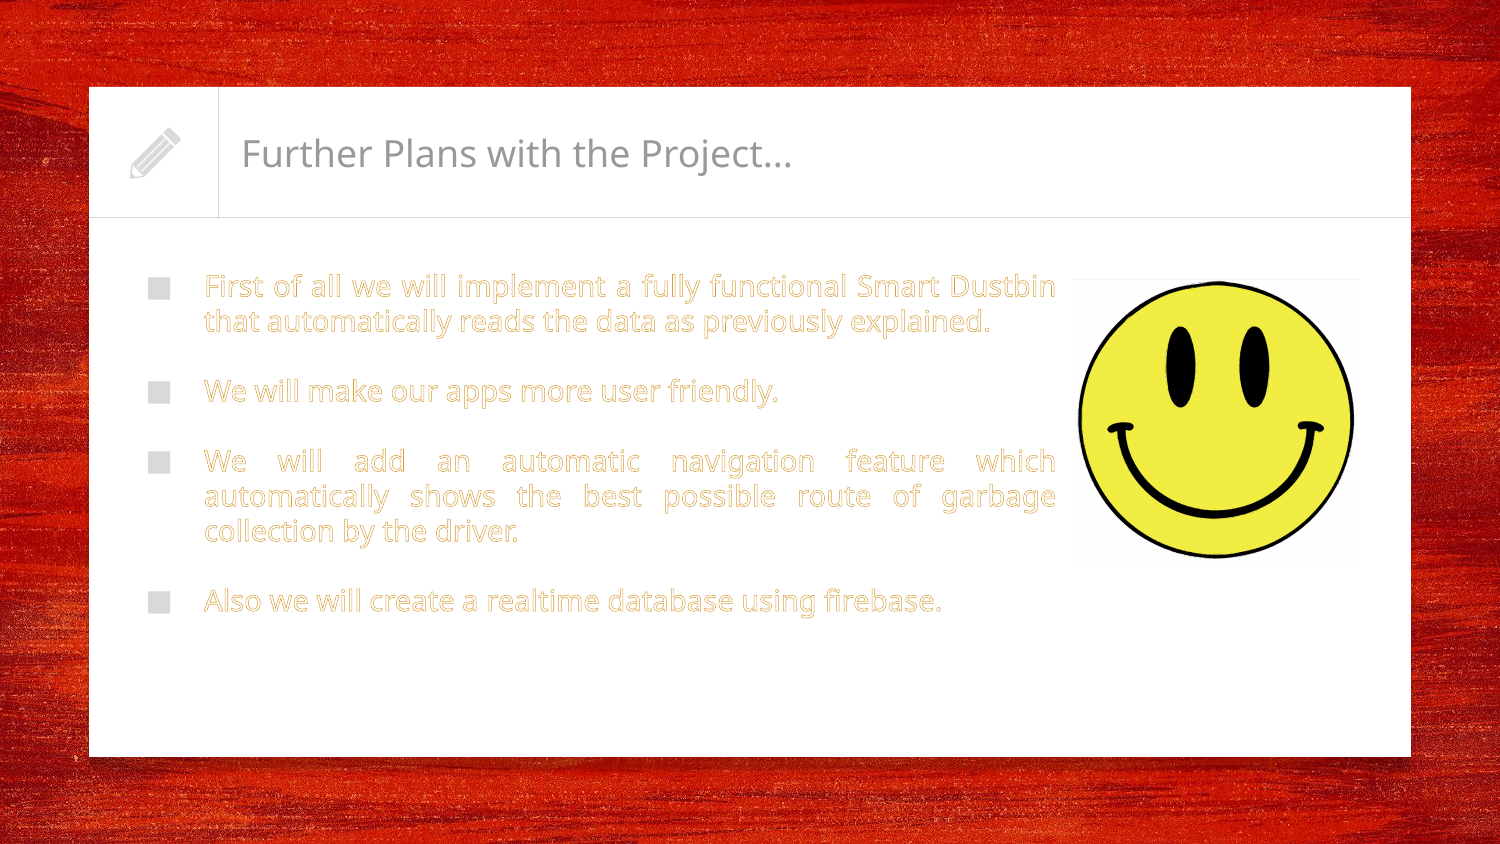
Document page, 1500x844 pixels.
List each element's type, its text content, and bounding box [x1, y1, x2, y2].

slide_number [705, 756, 795, 844]
list First of all we will implement a fully functional Smart Dustbin that automatically reads the data as previously explained. We will make our apps more user friendly. We will add an automatic navigation feature which automatically shows the best possible route of garbage collection by the driver. Also we will create a realtime database using firebase. [113, 252, 1073, 650]
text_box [129, 127, 182, 180]
picture [1071, 279, 1361, 564]
title Further Plans with the Project... [226, 86, 1330, 218]
picture [0, 0, 1500, 844]
